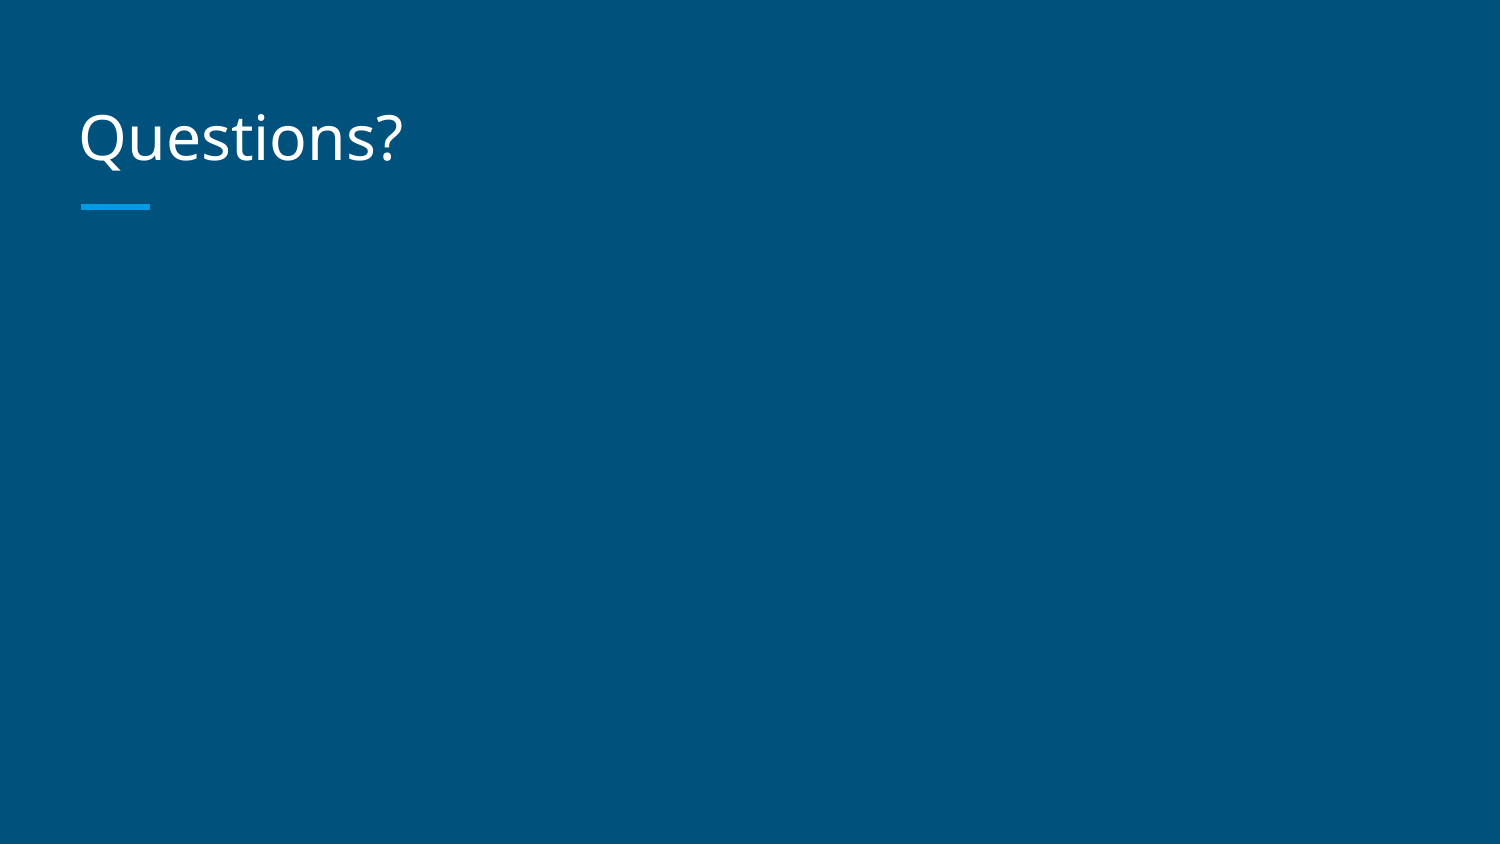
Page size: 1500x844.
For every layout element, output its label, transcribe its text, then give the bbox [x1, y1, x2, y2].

title Questions? [63, 75, 1437, 188]
